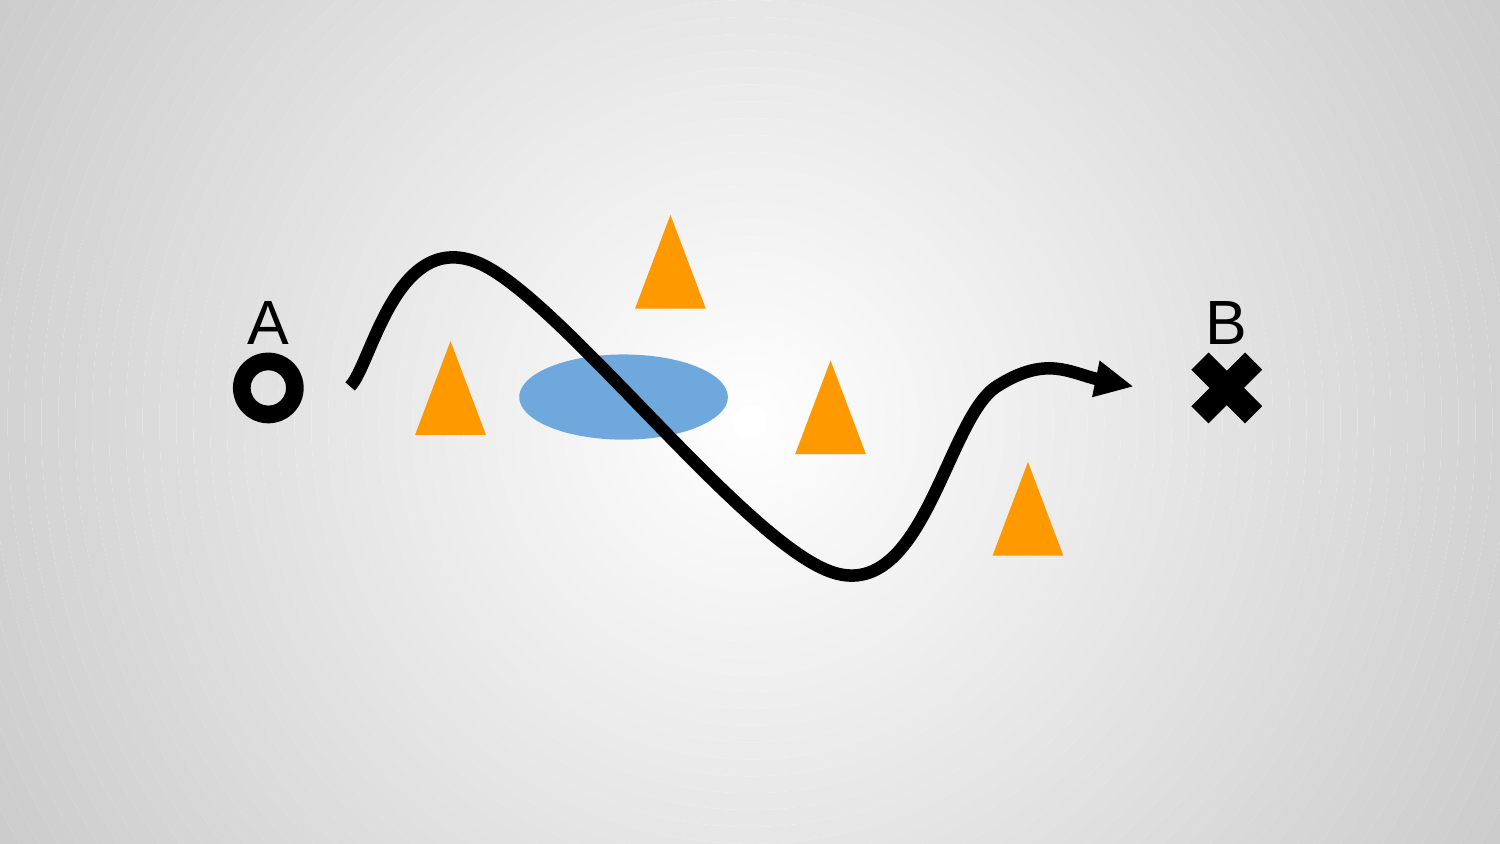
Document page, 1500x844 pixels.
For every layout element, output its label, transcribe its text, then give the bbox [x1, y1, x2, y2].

text_box [635, 214, 706, 309]
text_box B [1179, 267, 1274, 371]
text_box A [221, 267, 316, 371]
text_box [992, 461, 1064, 556]
text_box [350, 257, 1133, 576]
text_box [1191, 352, 1263, 424]
text_box [519, 387, 667, 440]
text_box [820, 360, 841, 386]
text_box [592, 354, 725, 386]
text_box [415, 387, 486, 435]
text_box [232, 371, 304, 424]
